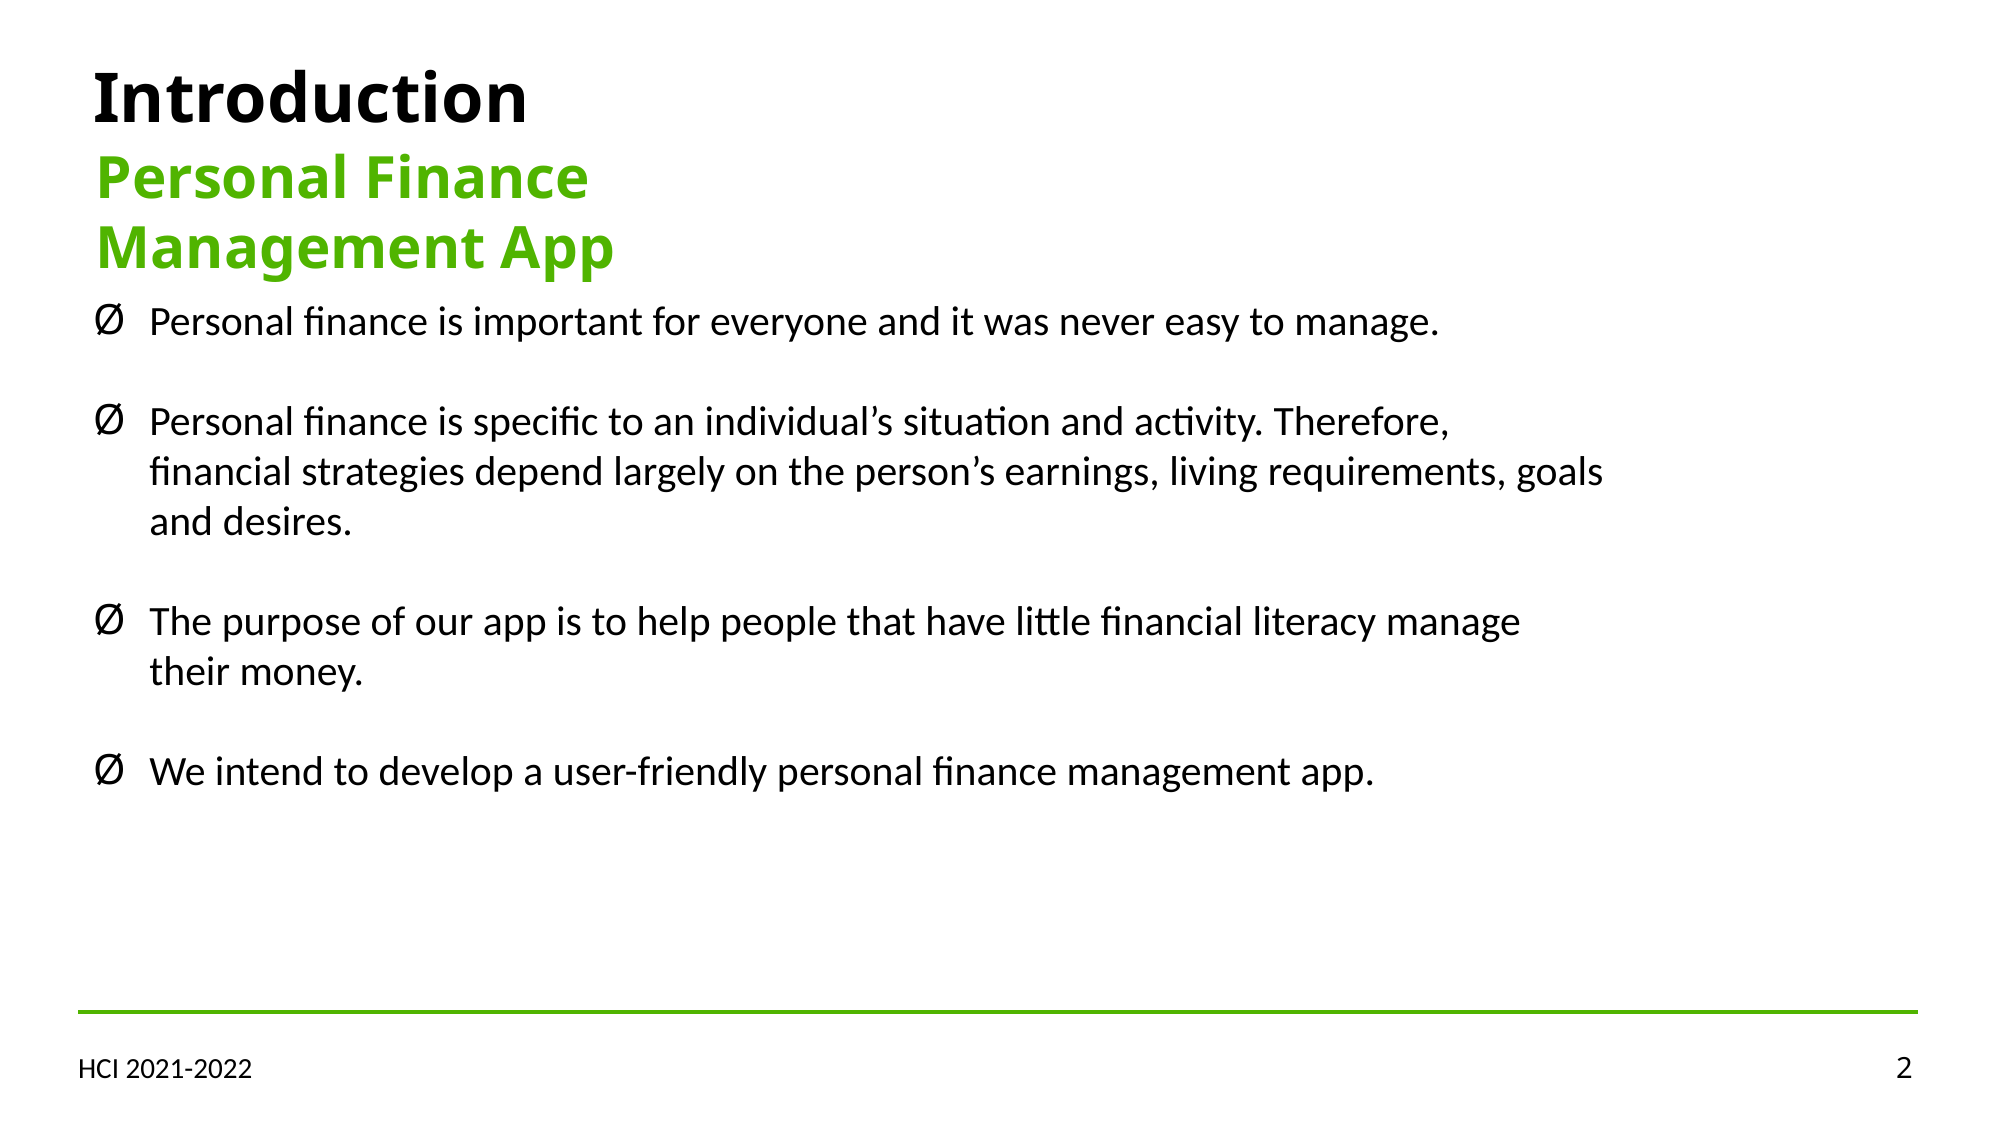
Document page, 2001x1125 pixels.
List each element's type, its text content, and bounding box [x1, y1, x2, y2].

text_box Personal finance is important for everyone and it was never easy to manage. Personal finance is specific to an individual’s situation and activity. Therefore, financial strategies depend largely on the person’s earnings, living requirements, goals and desires. The purpose of our app is to help people that have little financial literacy manage their money. We intend to develop a user-friendly personal finance management app. [78, 285, 1660, 852]
text_box Introduction [78, 54, 1922, 146]
text_box 2 [1807, 1041, 1928, 1093]
text_box HCI 2021-2022 [63, 1041, 606, 1093]
text_box Personal Finance Management App [95, 140, 946, 280]
